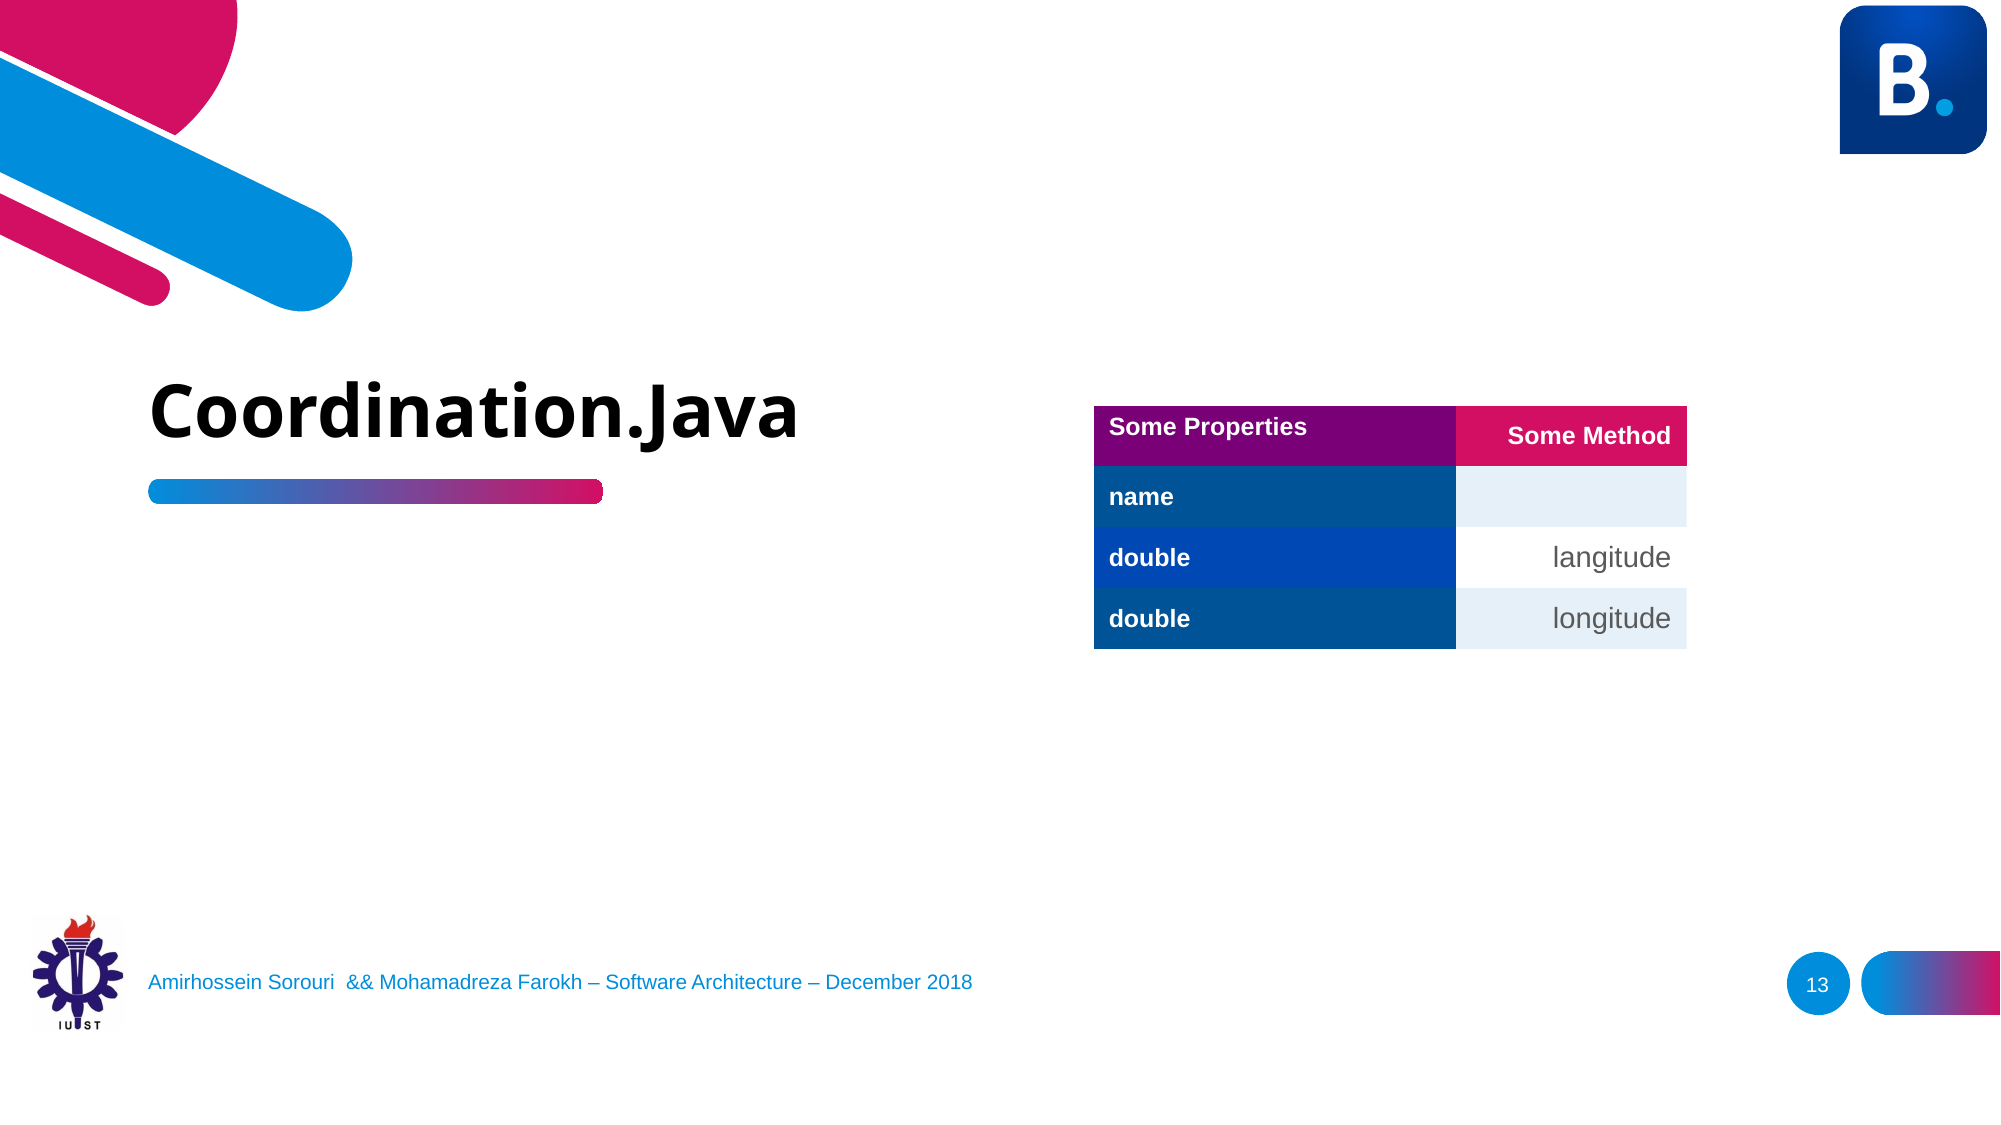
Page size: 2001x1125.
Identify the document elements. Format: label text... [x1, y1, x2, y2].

picture [30, 914, 125, 1031]
table_cell name [1094, 466, 1456, 527]
slide_number 13 [1772, 954, 1863, 1015]
picture [1835, 1, 1991, 158]
table_cell longitude [1456, 588, 1687, 649]
table_header Some Method [1456, 406, 1687, 466]
title Coordination.Java [133, 350, 855, 462]
table_cell double [1094, 588, 1456, 649]
table_cell double [1094, 527, 1456, 588]
table_cell langitude [1456, 527, 1687, 588]
table_cell [1456, 466, 1687, 527]
table_header Some Properties [1094, 406, 1456, 466]
footer Amirhossein Sorouri && Mohamadreza Farokh – Software Architecture – December 2018 [133, 951, 1553, 1011]
